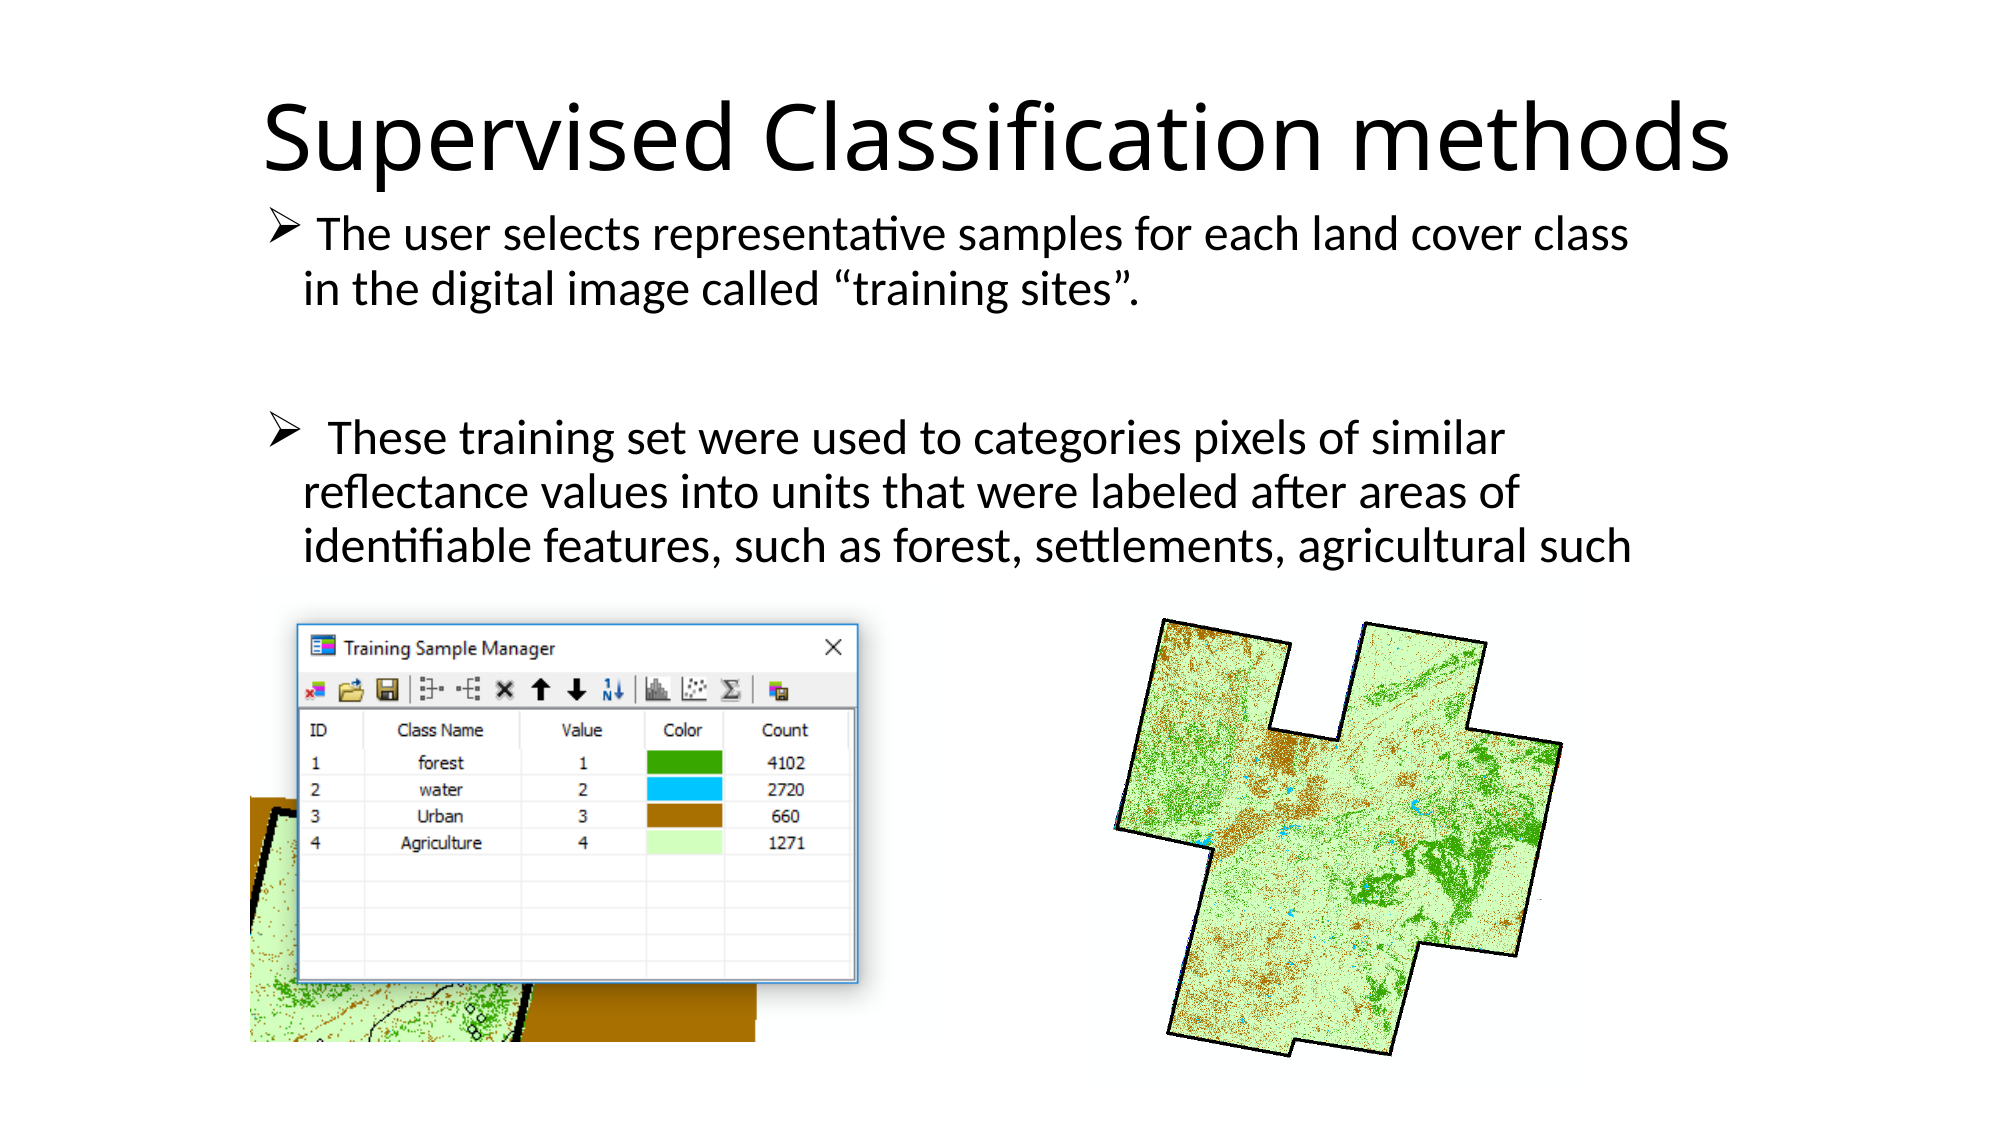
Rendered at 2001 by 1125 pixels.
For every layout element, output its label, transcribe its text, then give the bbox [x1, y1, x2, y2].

picture [250, 580, 937, 1042]
list The user selects representative samples for each land cover class in the digital image called “training sites”. These training set were used to categories pixels of similar reflectance values into units that were labeled after areas of identifiable features, such as forest, settlements, agricultural such on. [250, 200, 1661, 581]
picture [1095, 580, 1586, 1089]
title Supervised Classification methods [135, 31, 1861, 250]
